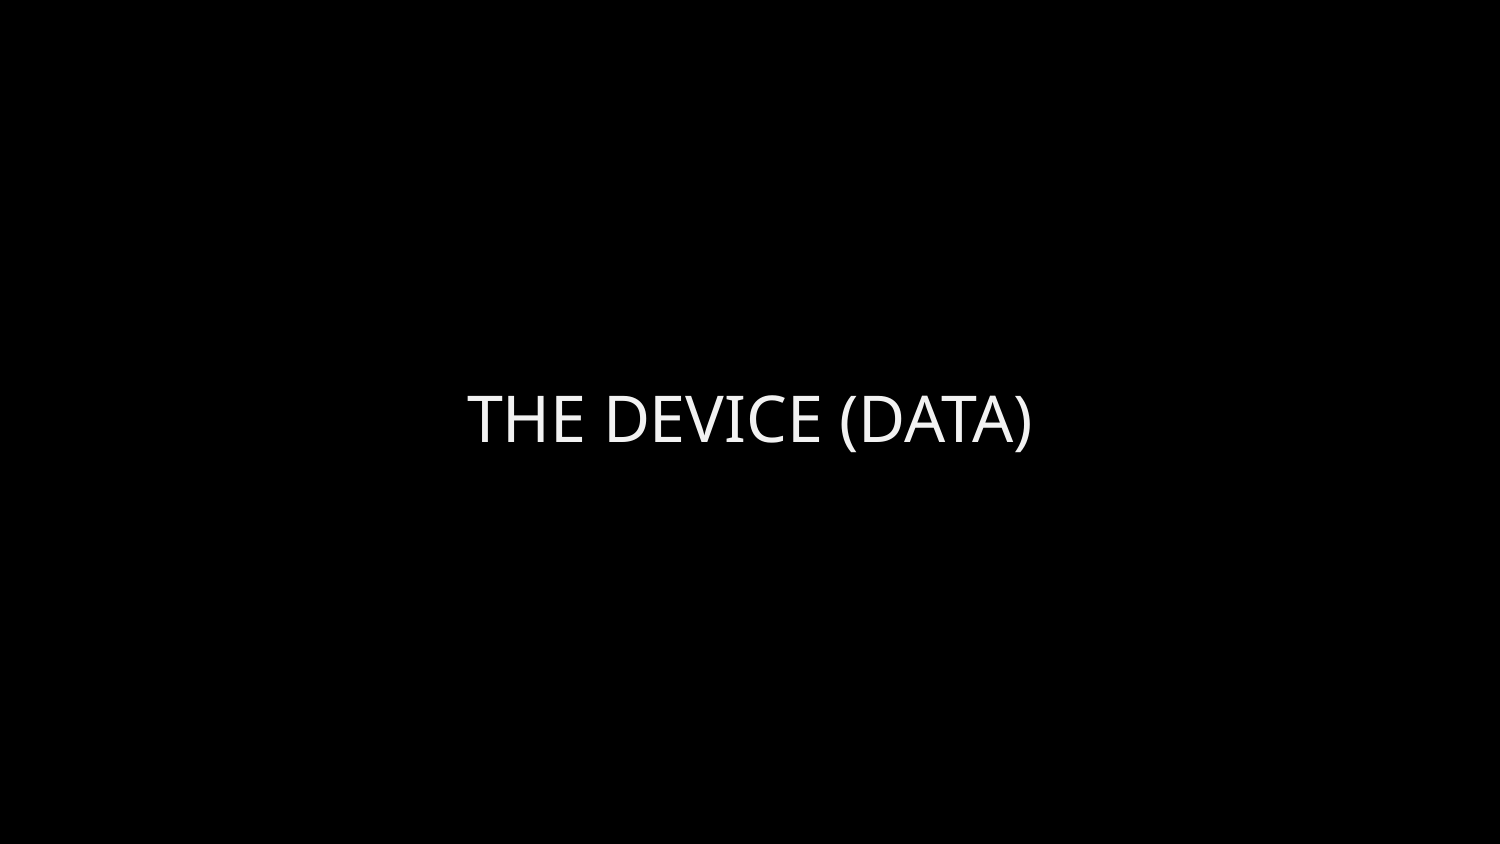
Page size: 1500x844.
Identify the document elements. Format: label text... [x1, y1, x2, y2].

title THE DEVICE (DATA) [0, 377, 1500, 467]
